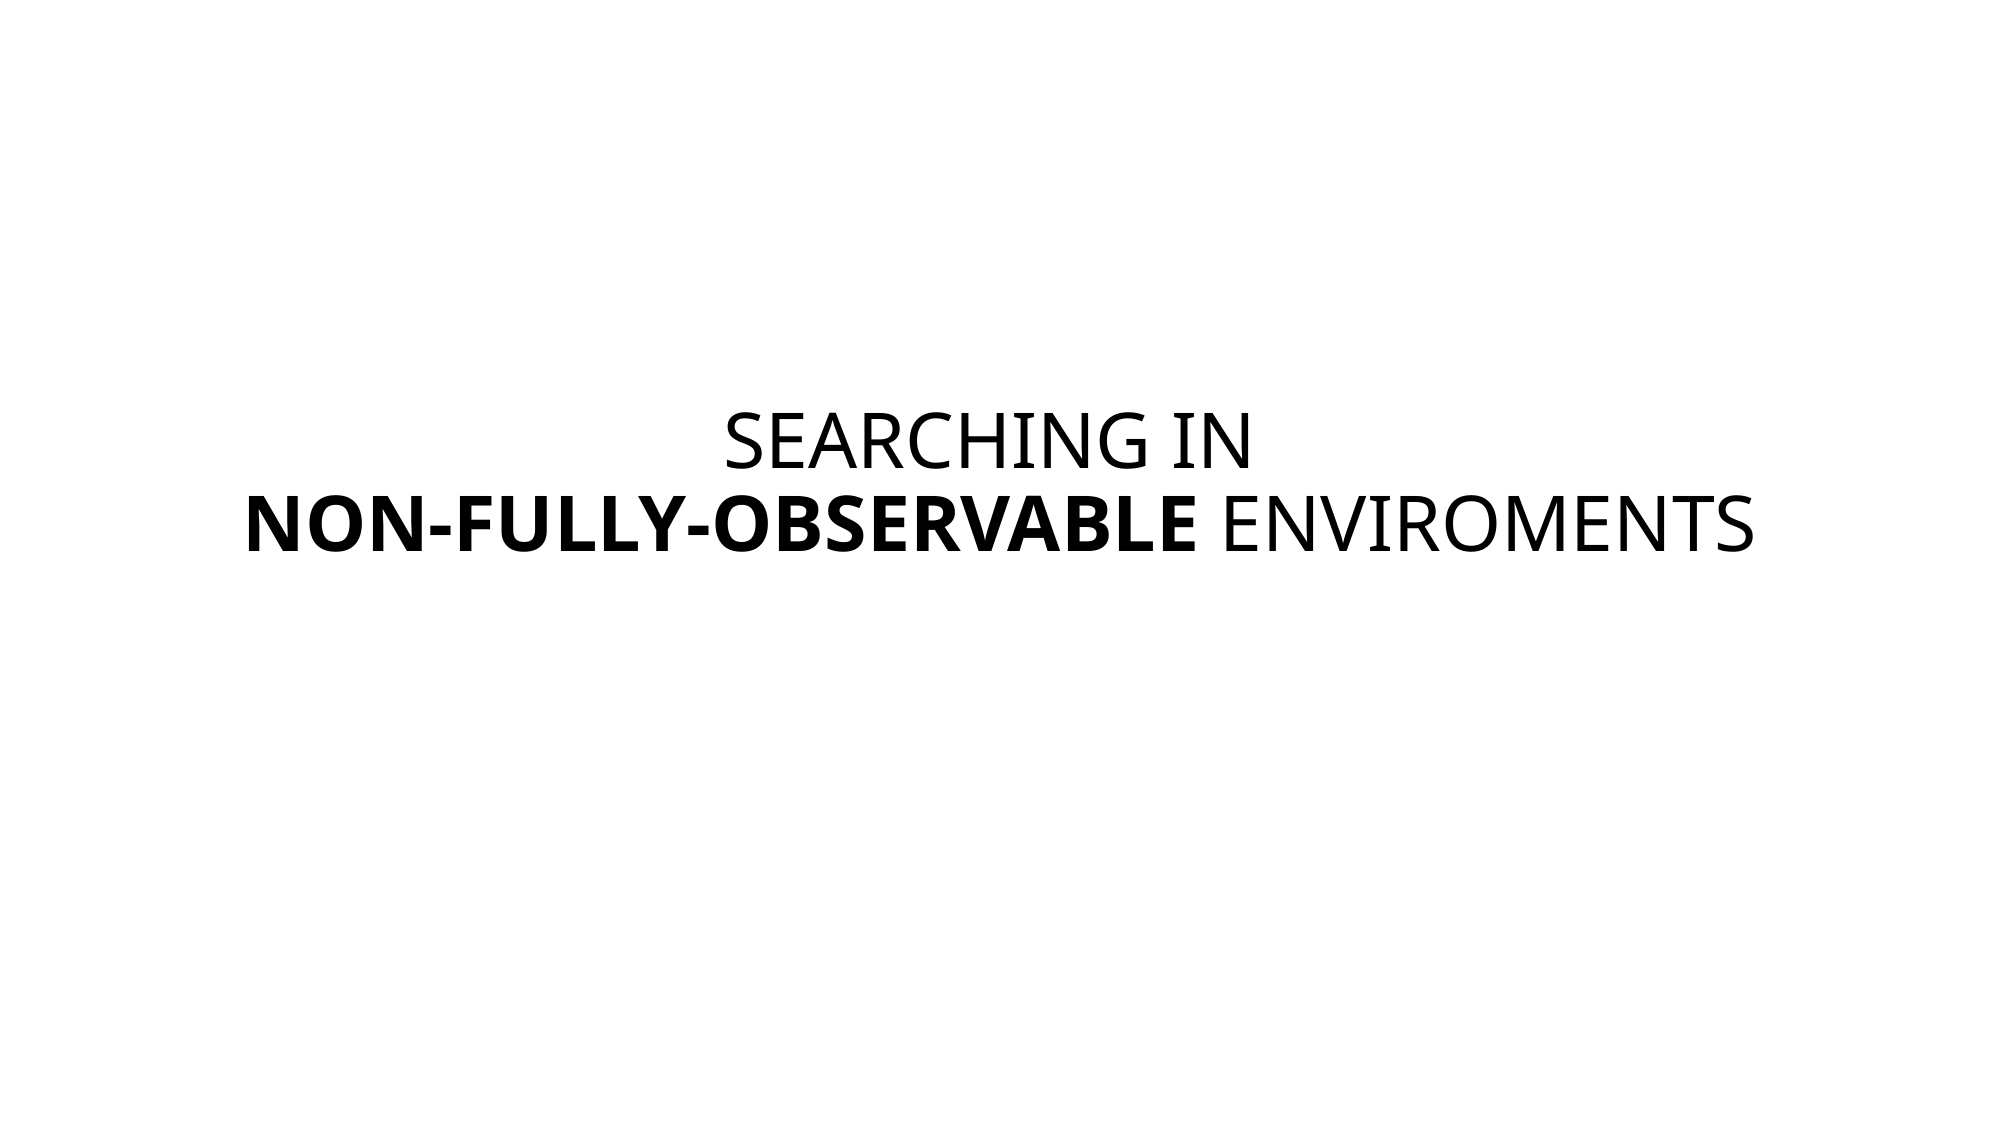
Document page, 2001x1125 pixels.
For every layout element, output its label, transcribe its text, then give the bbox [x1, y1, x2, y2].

title SEARCHING IN NON-FULLY-OBSERVABLE ENVIROMENTS [156, 184, 1844, 576]
